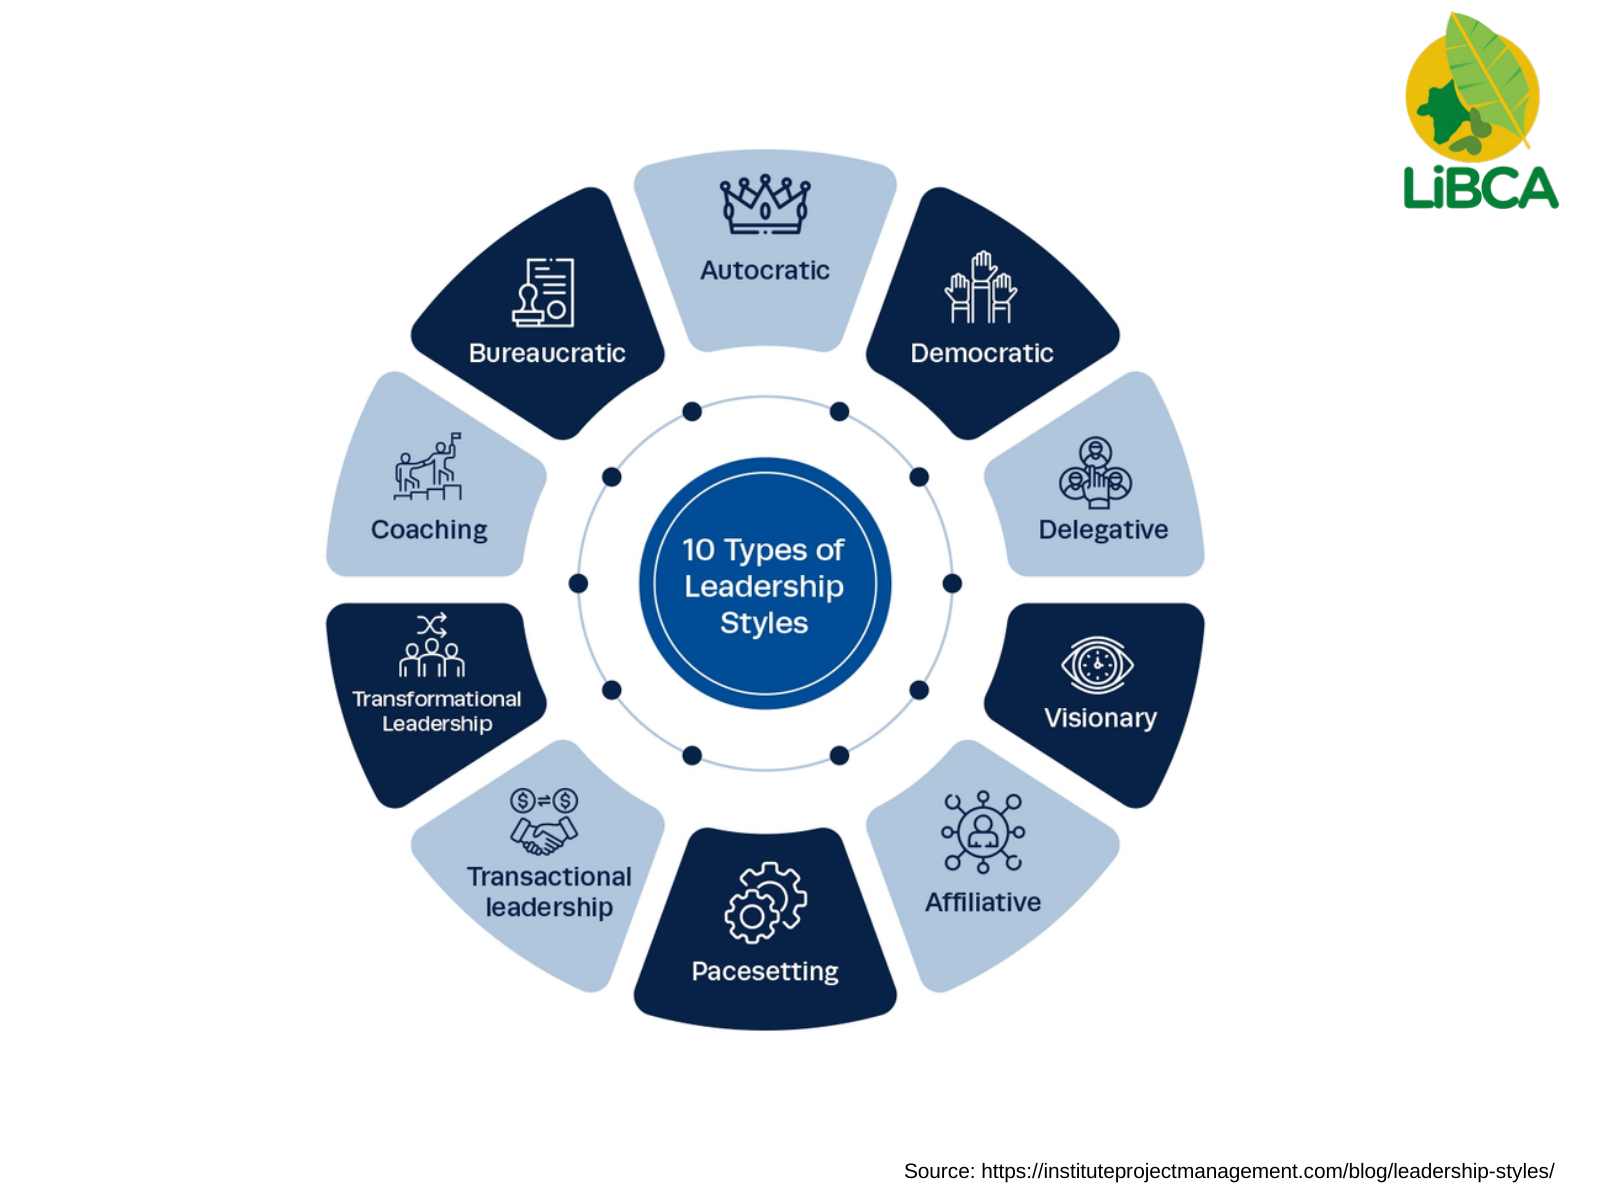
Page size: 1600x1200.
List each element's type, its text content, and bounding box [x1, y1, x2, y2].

text_box Source: https://instituteprojectmanagement.com/blog/leadership-styles/ [831, 1153, 1600, 1183]
text_box [1391, 1, 1569, 239]
text_box [233, 100, 1299, 1081]
